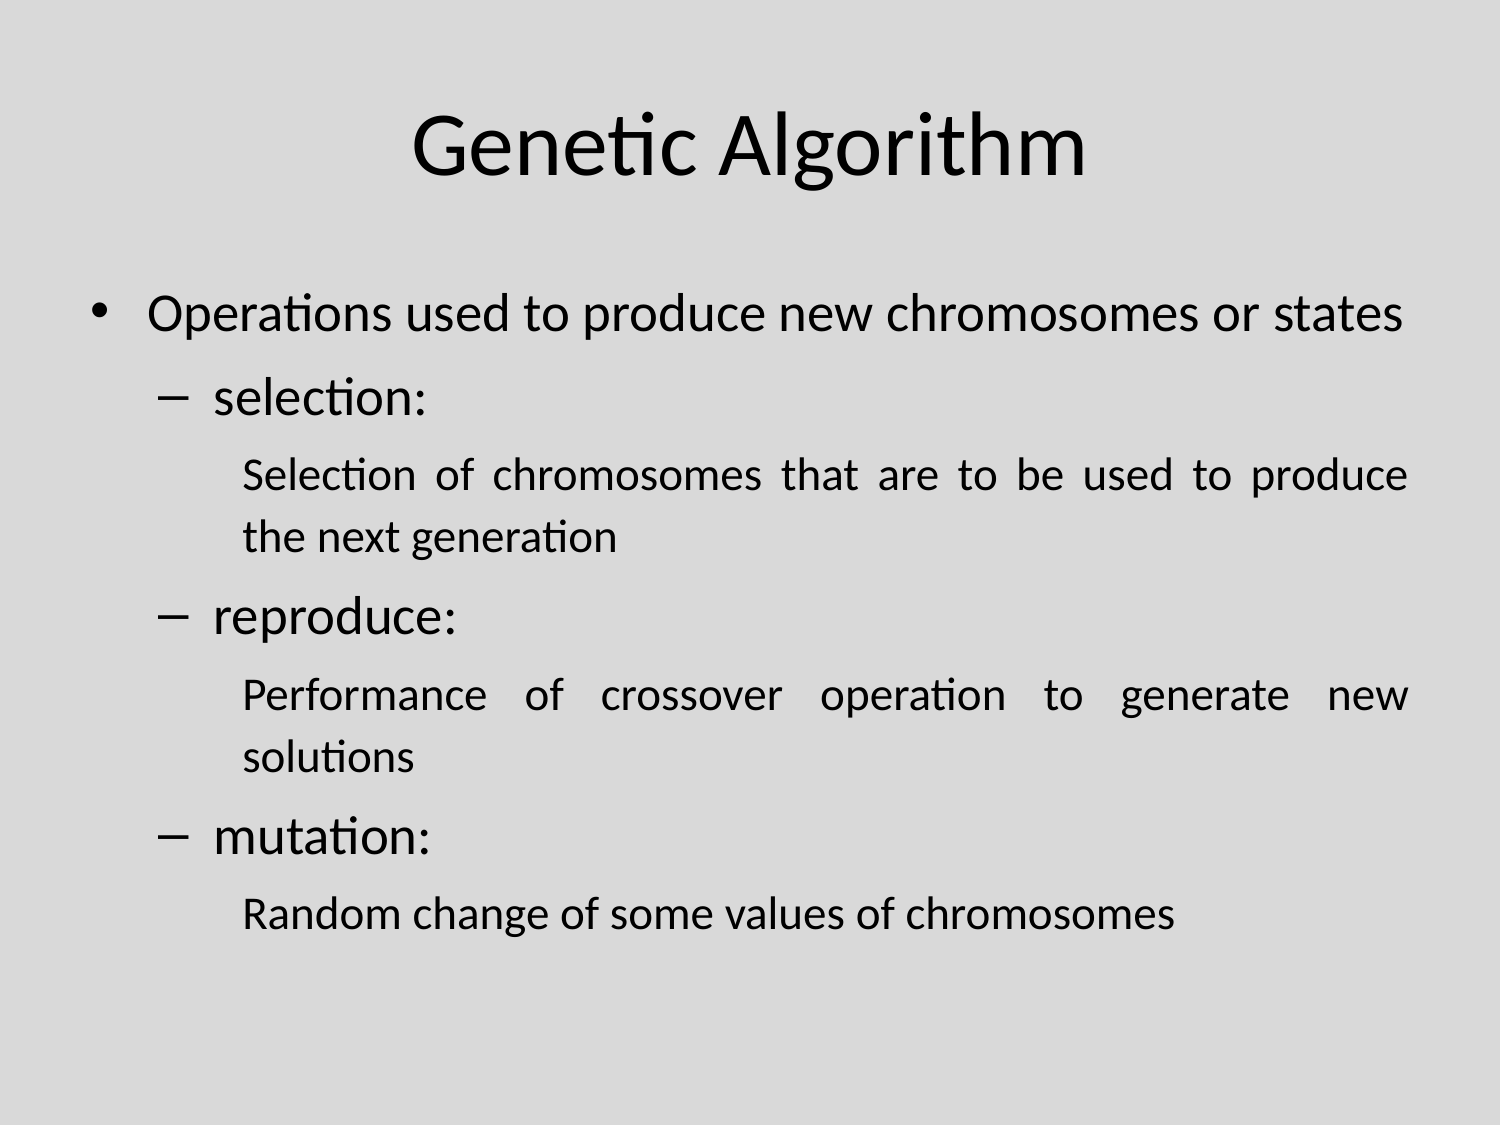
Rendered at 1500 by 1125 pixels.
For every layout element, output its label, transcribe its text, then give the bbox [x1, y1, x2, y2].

title Genetic Algorithm [75, 45, 1425, 233]
list Operations used to produce new chromosomes or states selection: Selection of chromosomes that are to be used to produce the next generation reproduce: Performance of crossover operation to generate new solutions mutation: Random change of some values of chromosomes [75, 262, 1425, 1005]
